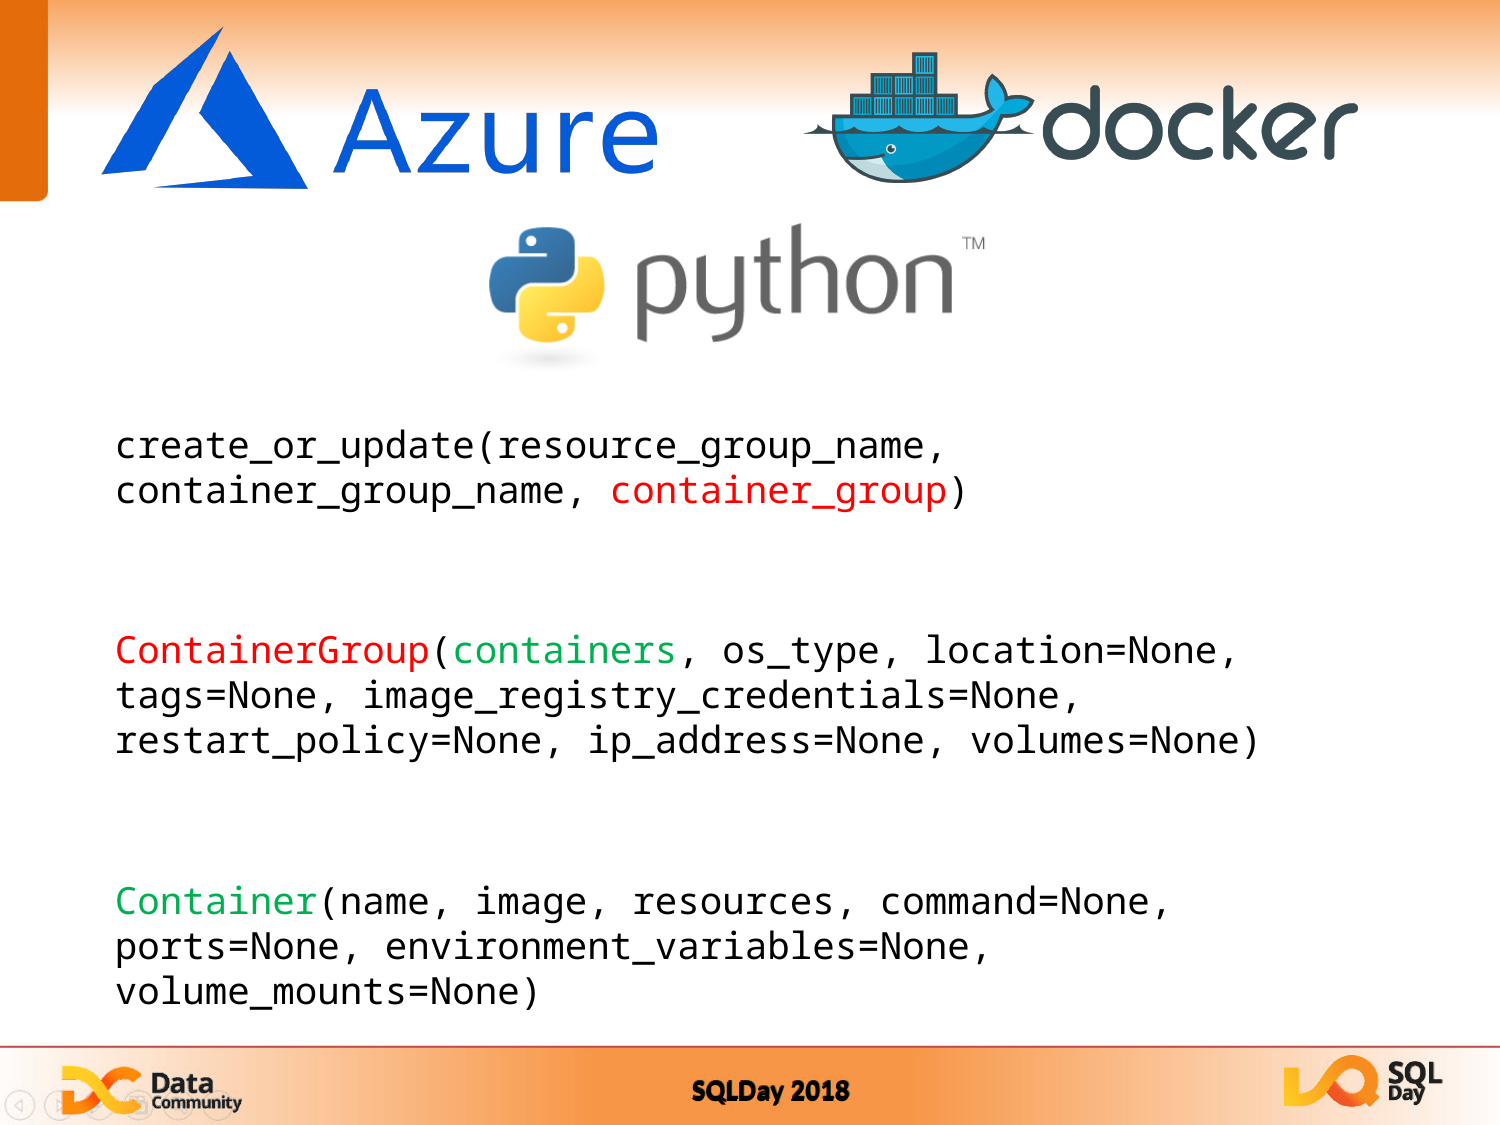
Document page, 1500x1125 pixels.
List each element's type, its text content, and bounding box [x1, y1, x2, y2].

text_box ContainerGroup(containers, os_type, location=None, tags=None, image_registry_credentials=None, restart_policy=None, ip_address=None, volumes=None) [100, 618, 1412, 769]
text_box Container(name, image, resources, command=None, ports=None, environment_variables=None, volume_mounts=None) [100, 869, 1341, 1020]
picture [0, 0, 1500, 1125]
text_box create_or_update(resource_group_name, container_group_name, container_group) [100, 413, 1412, 519]
